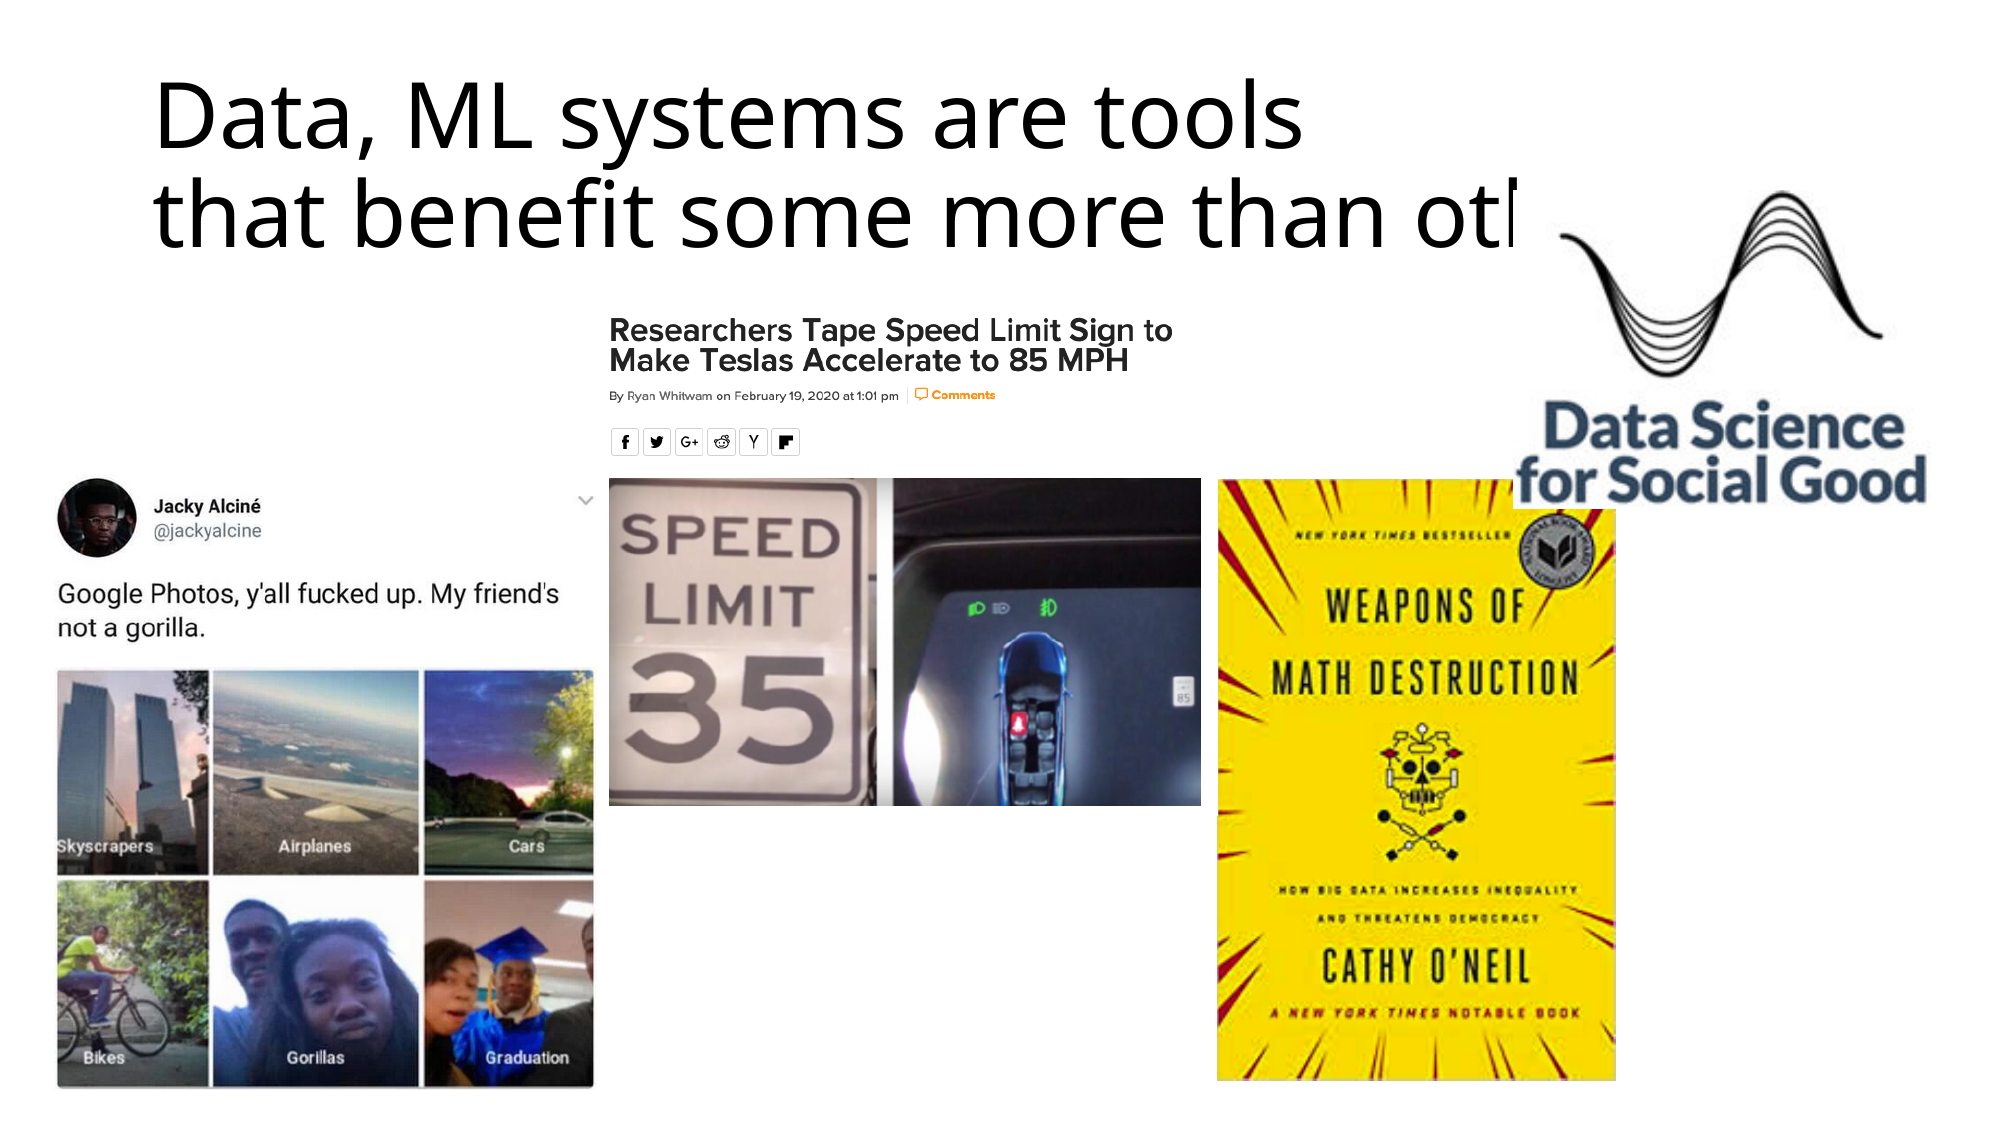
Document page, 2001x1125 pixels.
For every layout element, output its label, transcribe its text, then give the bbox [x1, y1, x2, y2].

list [1212, 479, 1618, 1081]
picture [1513, 190, 1931, 509]
title Data, ML systems are tools that benefit some more than others [137, 59, 1863, 278]
picture [43, 309, 1218, 1090]
